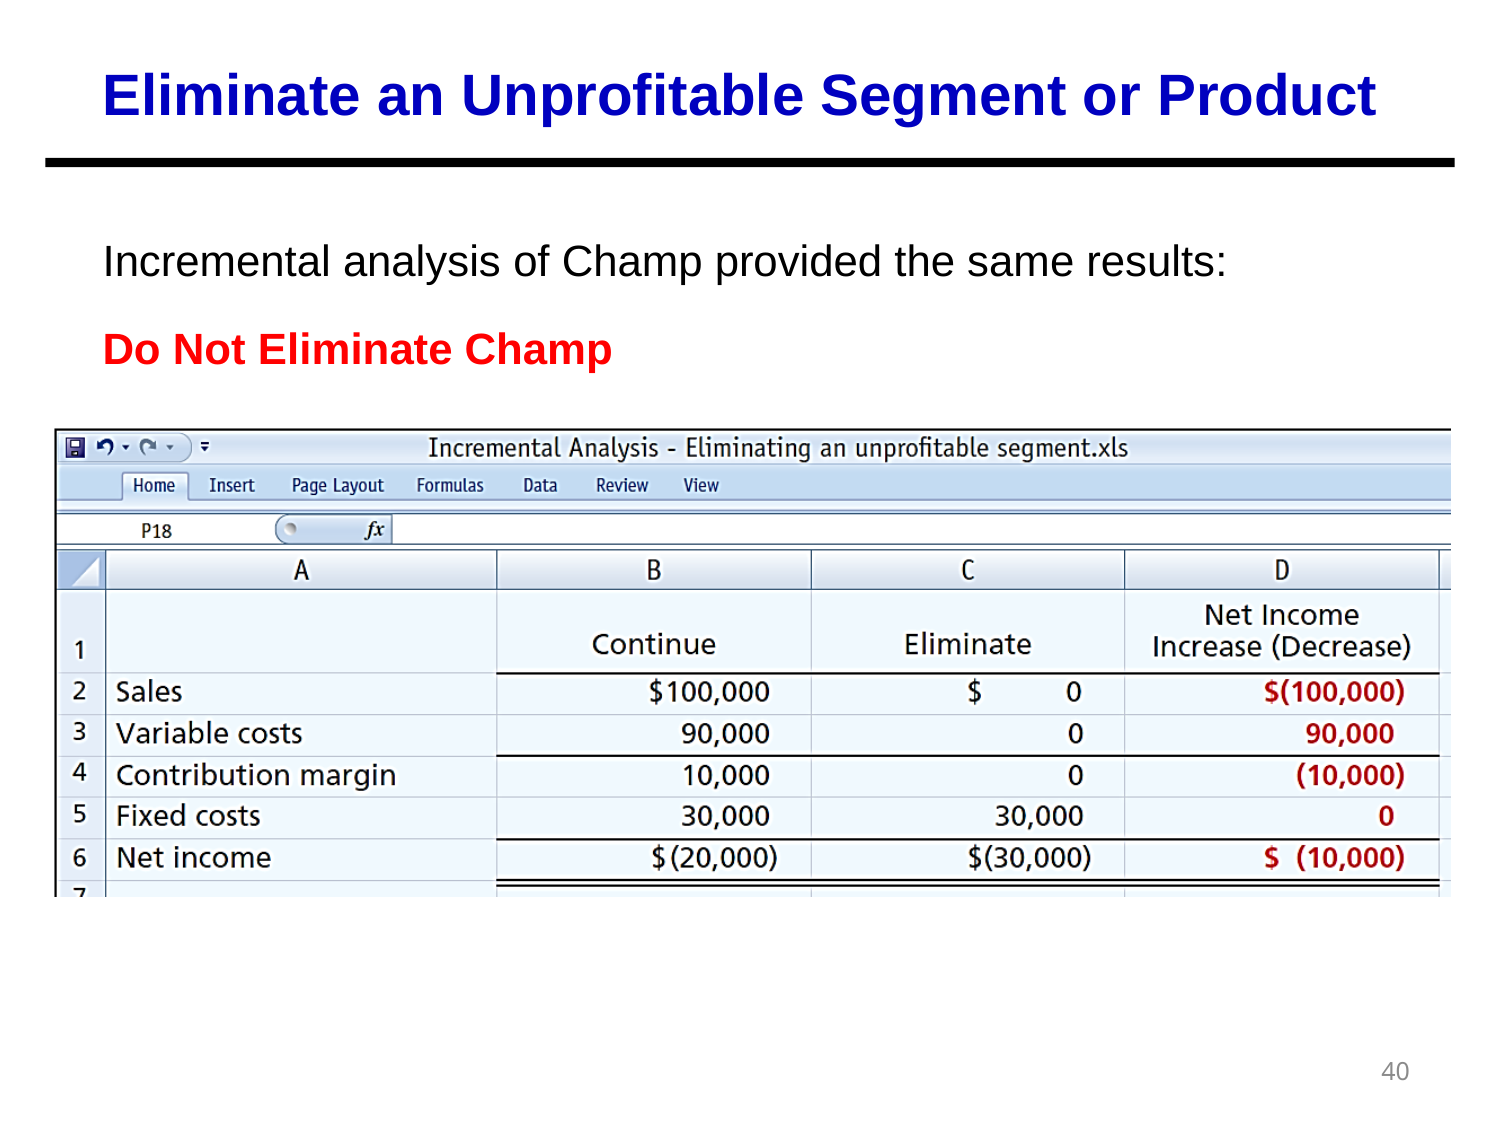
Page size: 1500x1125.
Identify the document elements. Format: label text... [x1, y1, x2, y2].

picture [49, 424, 1451, 898]
list Incremental analysis of Champ provided the same results: Do Not Eliminate Champ [87, 212, 1376, 400]
slide_number 40 [1074, 1042, 1425, 1103]
text_box Eliminate an Unprofitable Segment or Product [87, 50, 1450, 142]
